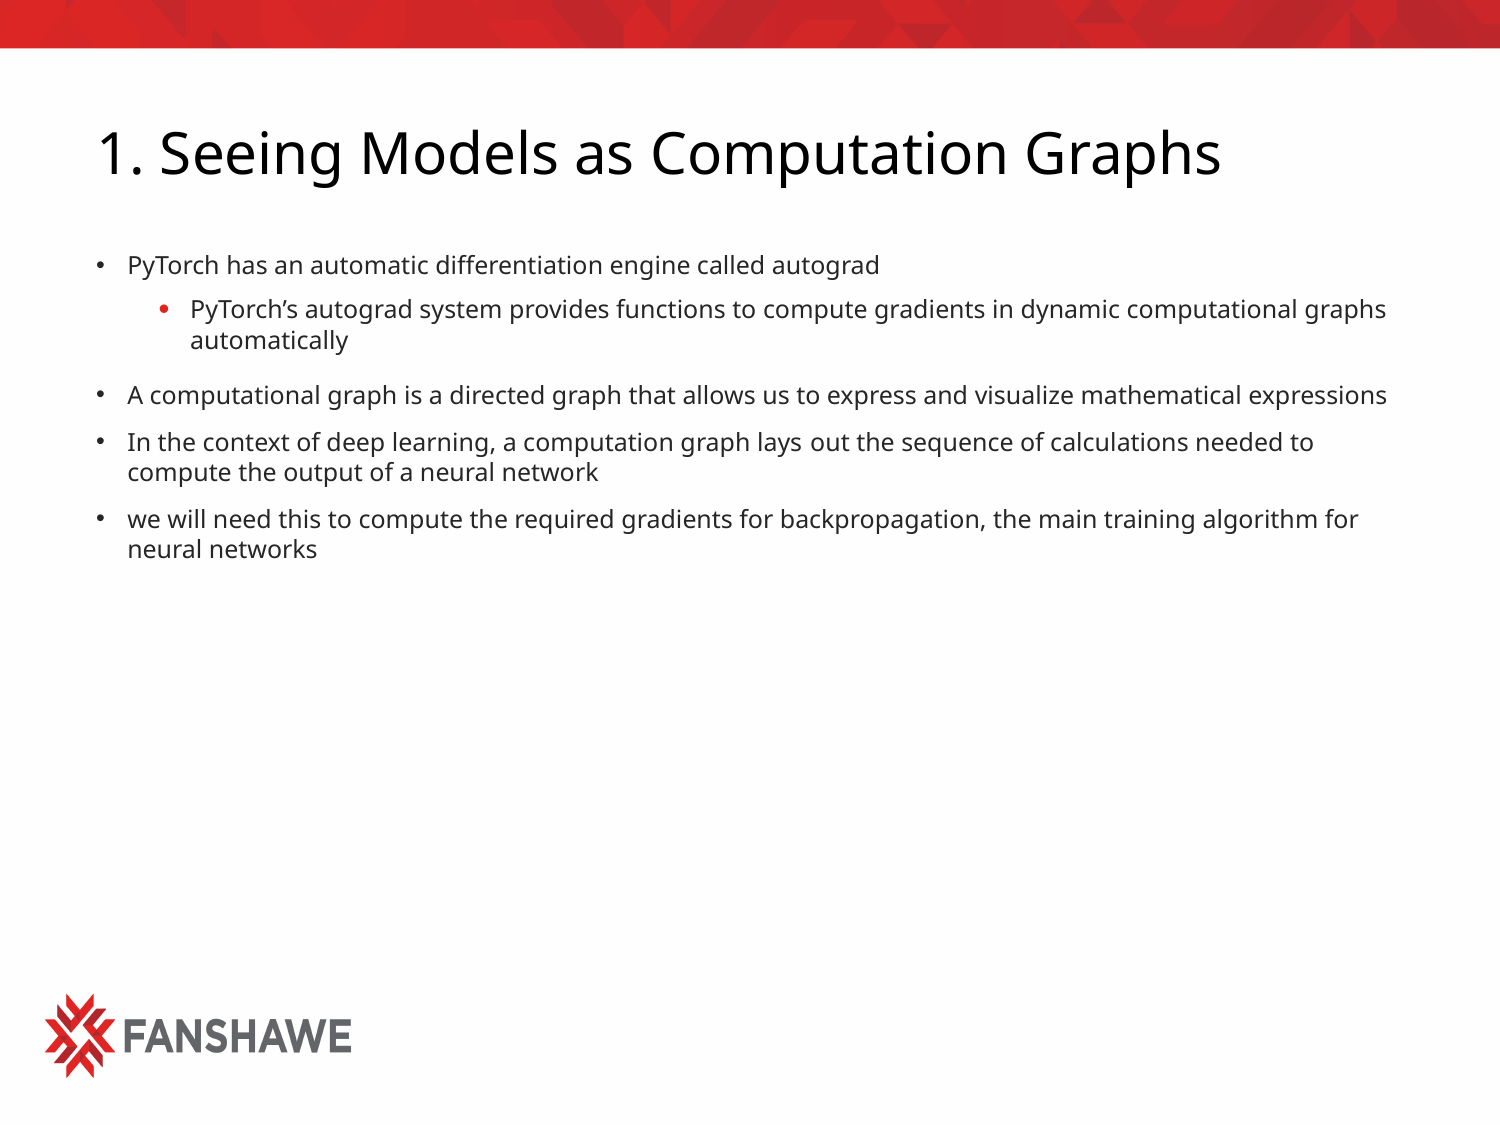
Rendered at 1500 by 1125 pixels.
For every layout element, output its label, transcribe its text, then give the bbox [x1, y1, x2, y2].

picture [0, 0, 1500, 1125]
list PyTorch has an automatic differentiation engine called autograd PyTorch’s autograd system provides functions to compute gradients in dynamic computational graphs automatically A computational graph is a directed graph that allows us to express and visualize mathematical expressions In the context of deep learning, a computation graph lays out the sequence of calculations needed to compute the output of a neural network we will need this to compute the required gradients for backpropagation, the main training algorithm for neural networks [81, 242, 1419, 965]
title 1. Seeing Models as Computation Graphs [81, 59, 1419, 242]
